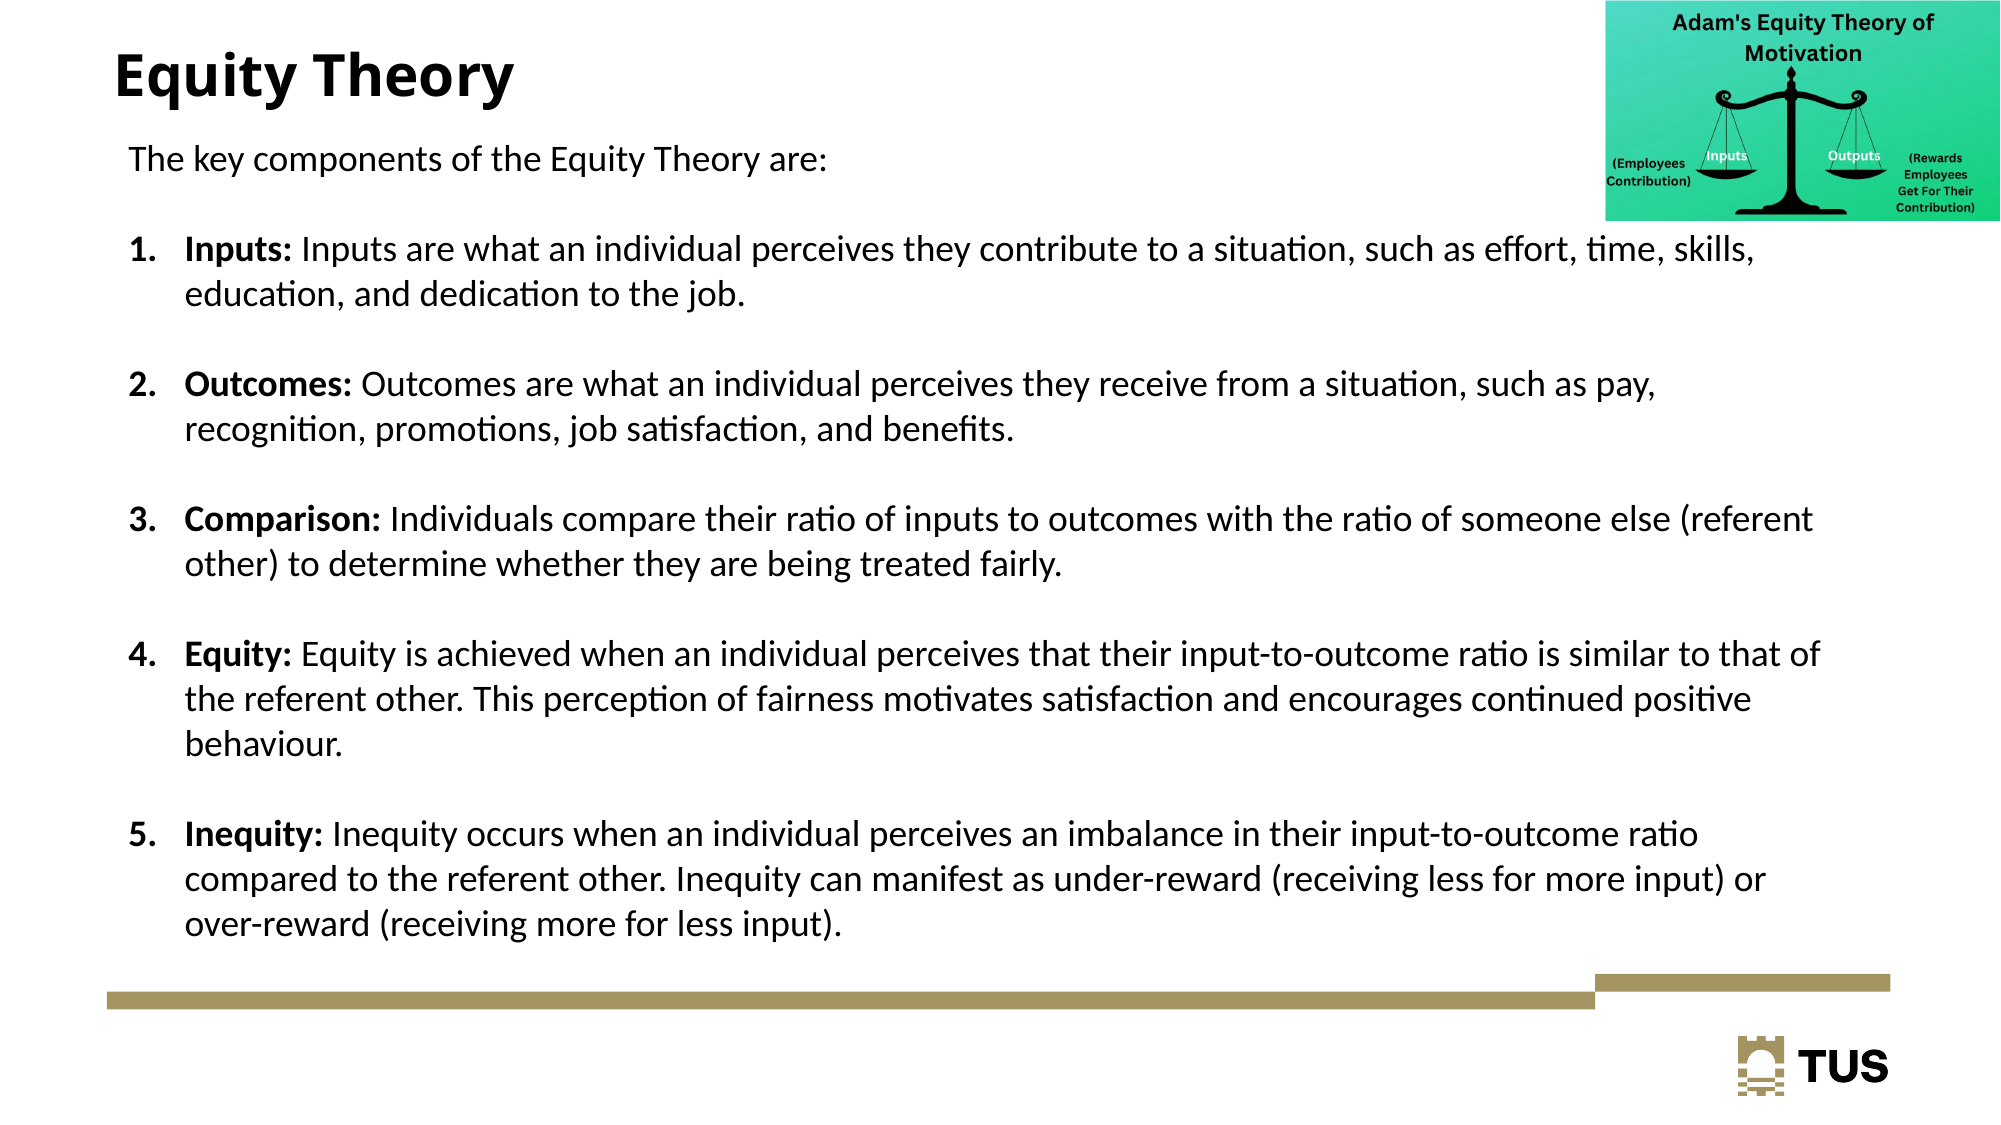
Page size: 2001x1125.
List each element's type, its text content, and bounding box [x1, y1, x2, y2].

picture [1604, 0, 2000, 222]
picture [1738, 1036, 1888, 1096]
title Equity Theory [113, 38, 1604, 126]
text_box The key components of the Equity Theory are: Inputs: Inputs are what an individual perceives they contribute to a situation, such as effort, time, skills, education, and dedication to the job. Outcomes: Outcomes are what an individual perceives they receive from a situation, such as pay, recognition, promotions, job satisfaction, and benefits. Comparison: Individuals compare their ratio of inputs to outcomes with the ratio of someone else (referent other) to determine whether they are being treated fairly. Equity: Equity is achieved when an individual perceives that their input-to-outcome ratio is similar to that of the referent other. This perception of fairness motivates satisfaction and encourages continued positive behaviour. Inequity: Inequity occurs when an individual perceives an imbalance in their input-to-outcome ratio compared to the referent other. Inequity can manifest as under-reward (receiving less for more input) or over-reward (receiving more for less input). [113, 126, 1848, 952]
